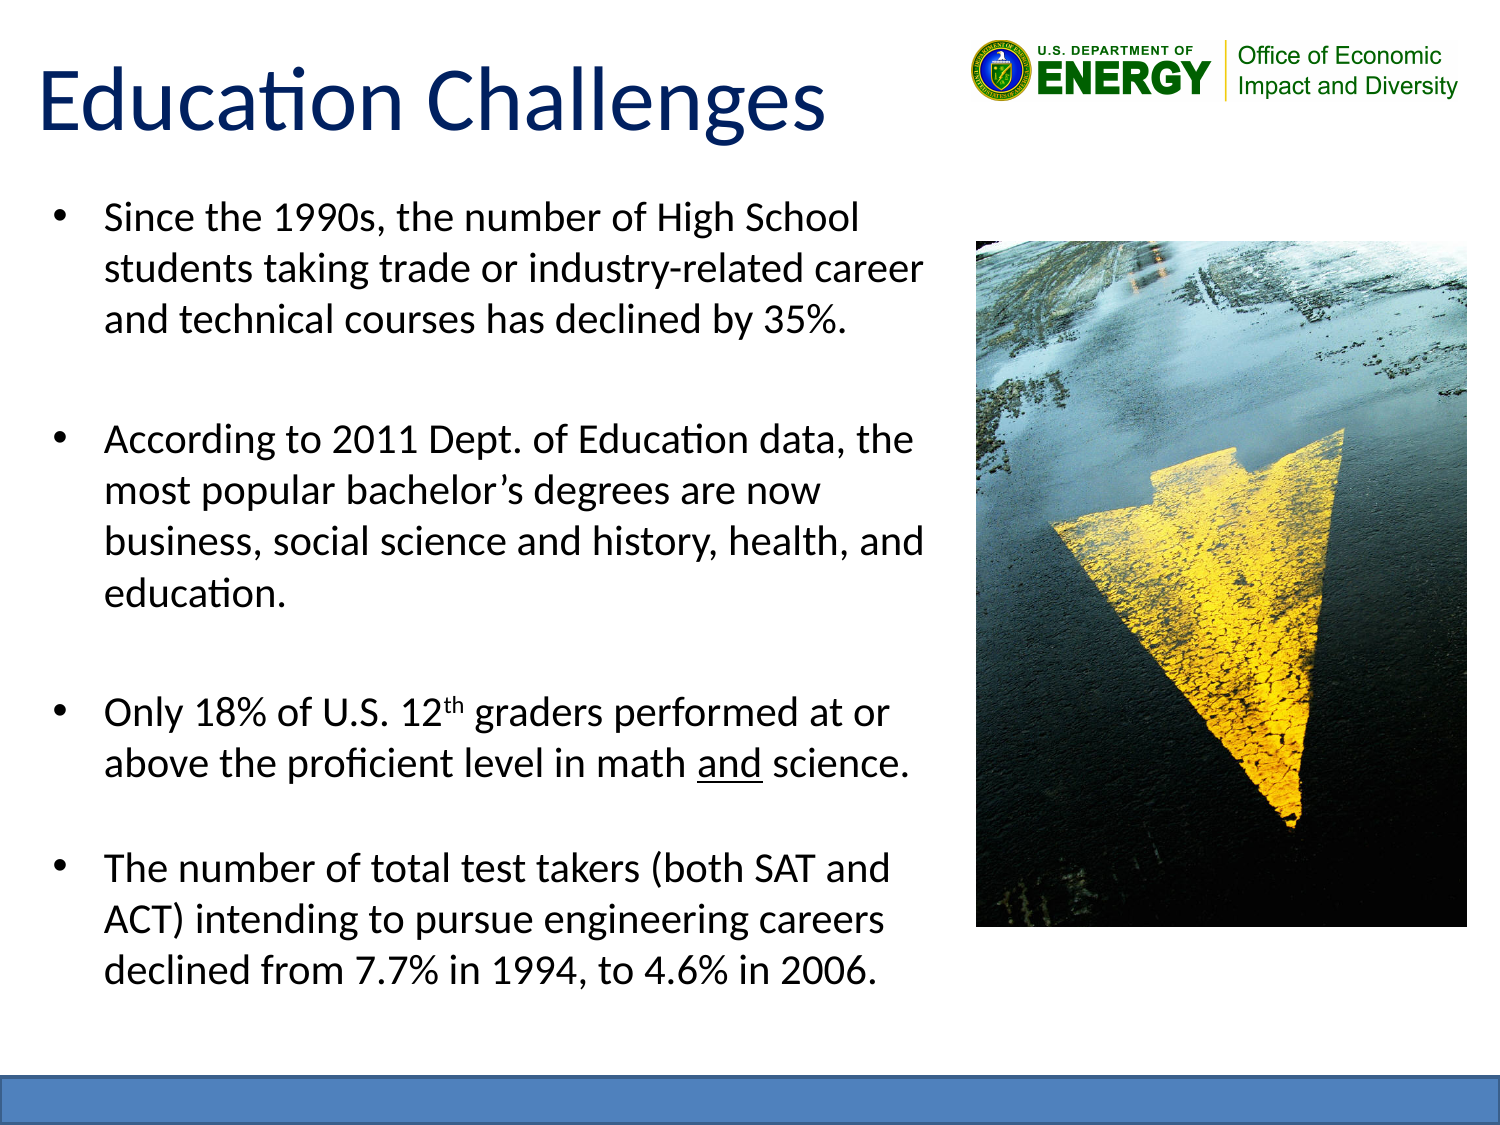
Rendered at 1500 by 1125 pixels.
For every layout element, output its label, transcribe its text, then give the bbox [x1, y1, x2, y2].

picture [976, 241, 1467, 927]
title Education Challenges [0, 0, 866, 188]
picture [971, 40, 1458, 102]
list Since the 1990s, the number of High School students taking trade or industry-related career and technical courses has declined by 35%. According to 2011 Dept. of Education data, the most popular bachelor’s degrees are now business, social science and history, health, and education. Only 18% of U.S. 12th graders performed at or above the proficient level in math and science. The number of total test takers (both SAT and ACT) intending to pursue engineering careers declined from 7.7% in 1994, to 4.6% in 2006. [37, 181, 943, 1062]
